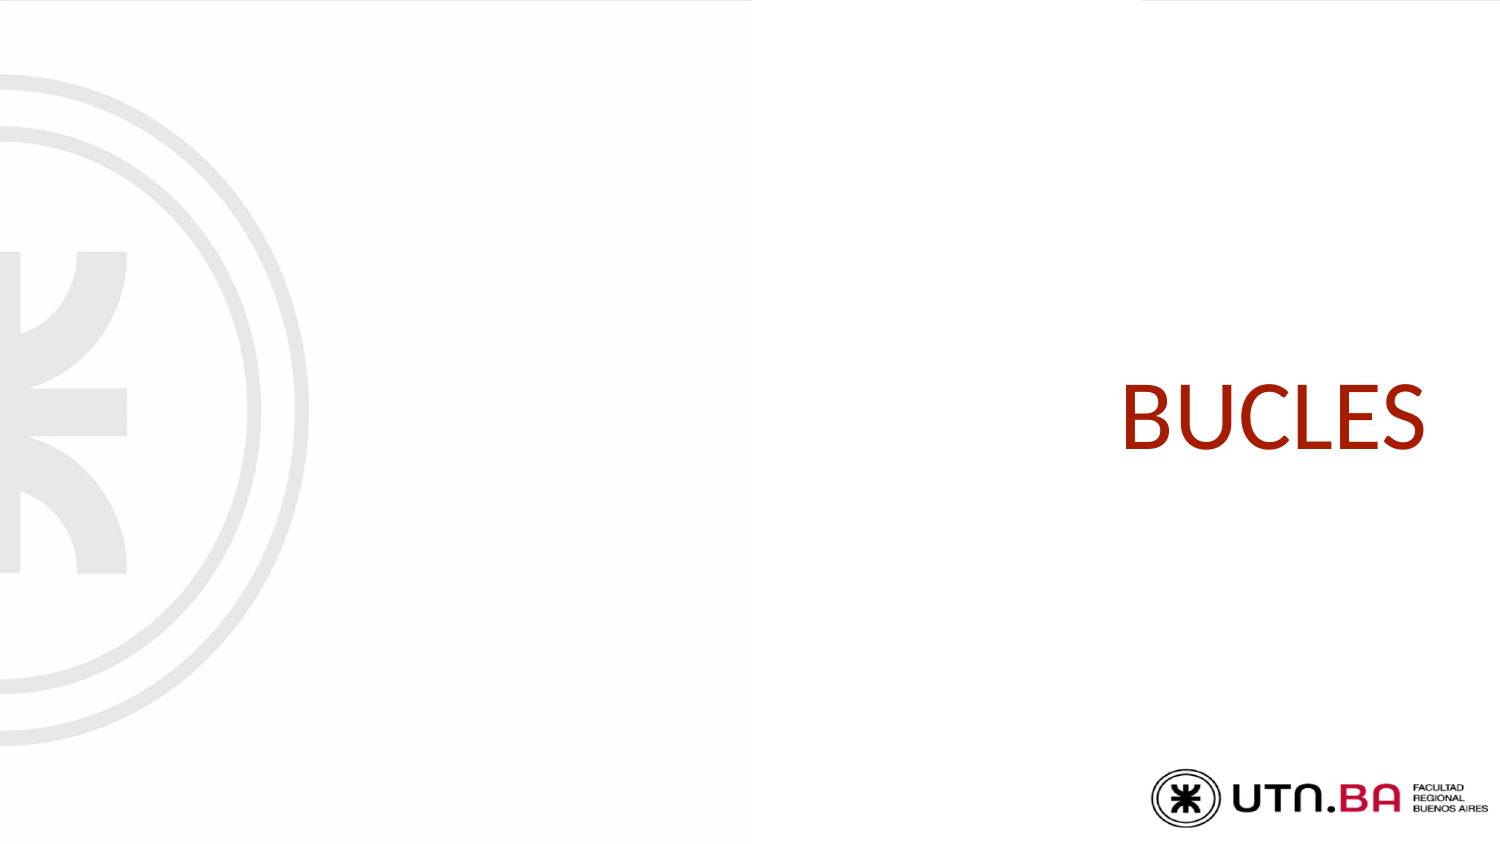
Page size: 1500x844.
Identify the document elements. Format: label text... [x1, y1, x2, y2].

title BUCLES [80, 73, 1443, 745]
picture [0, 0, 1500, 844]
